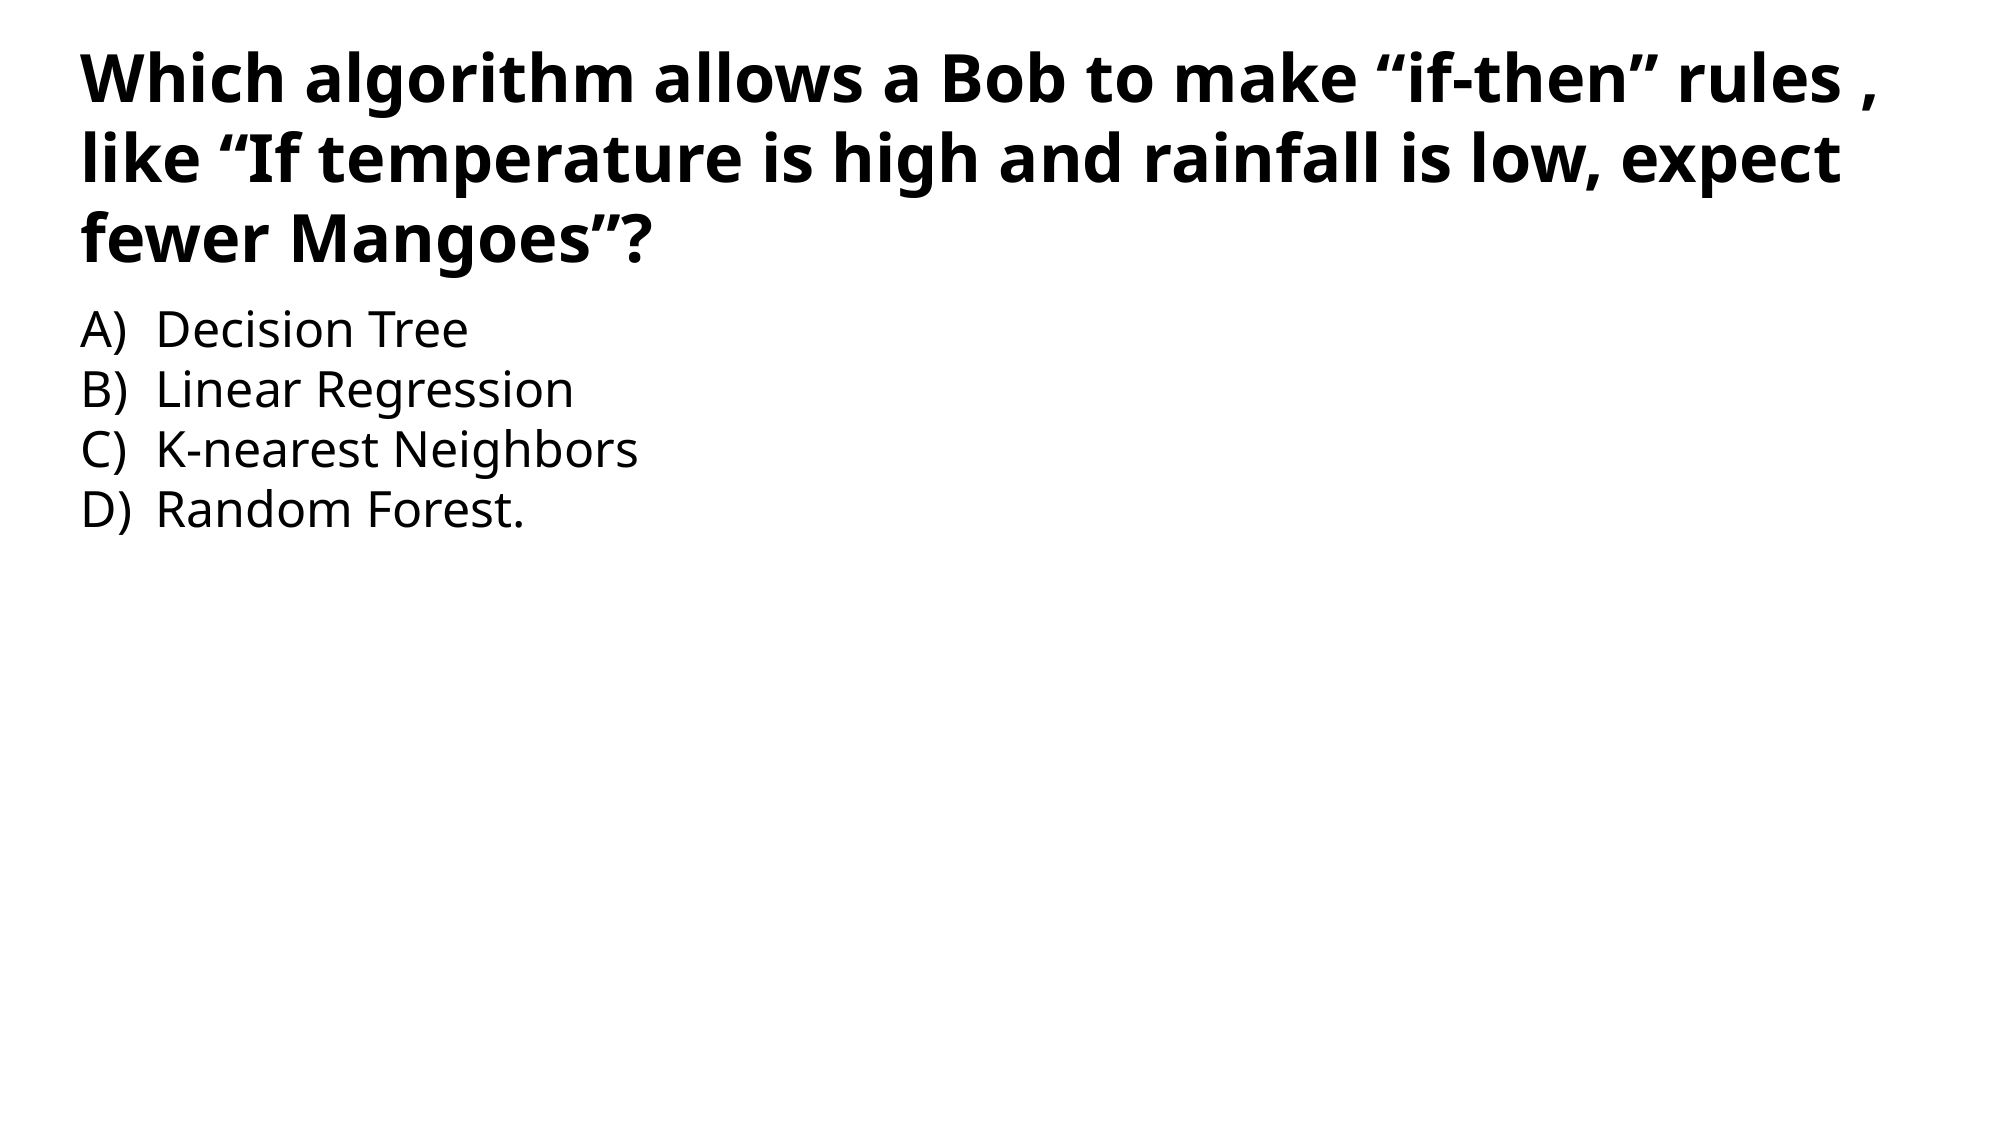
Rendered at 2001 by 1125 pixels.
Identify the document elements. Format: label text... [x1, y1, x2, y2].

text_box Decision Tree Linear Regression K-nearest Neighbors Random Forest. [65, 236, 1875, 950]
text_box Which algorithm allows a Bob to make “if-then” rules , like “If temperature is high and rainfall is low, expect fewer Mangoes”? [65, 40, 1914, 271]
